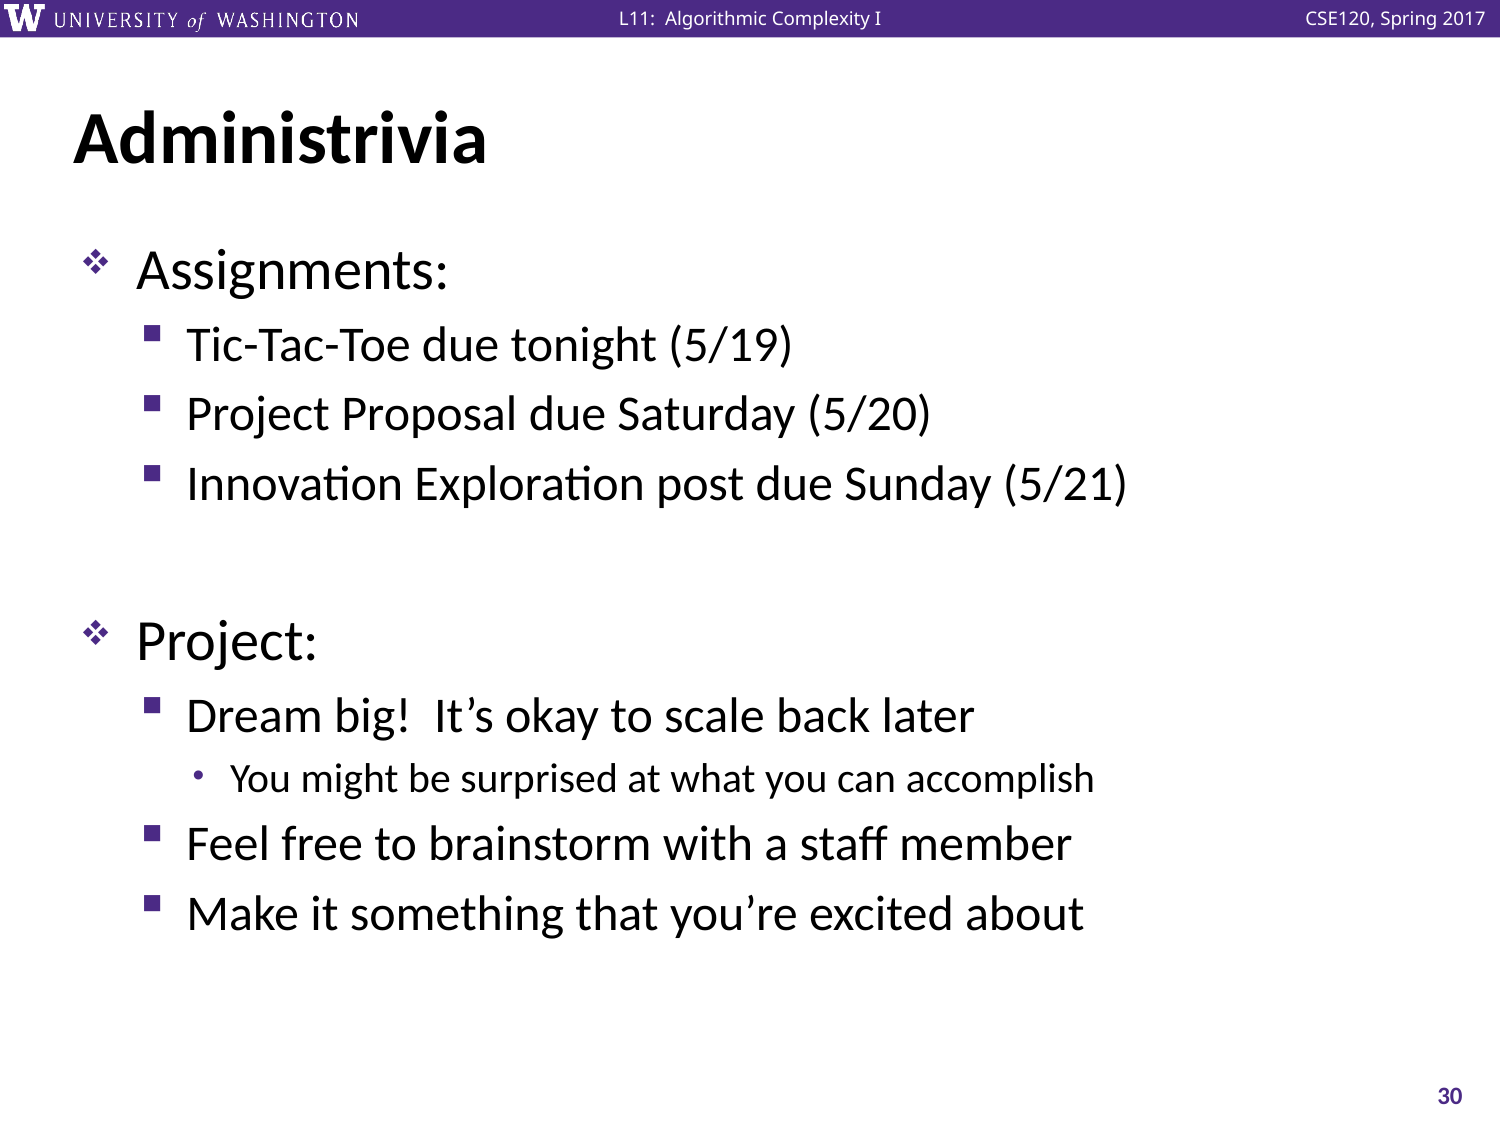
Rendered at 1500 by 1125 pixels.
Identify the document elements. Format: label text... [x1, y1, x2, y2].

picture [4, 4, 358, 32]
slide_number 30 [1400, 1065, 1500, 1125]
title Administrivia [58, 71, 1438, 197]
list Assignments: Tic-Tac-Toe due tonight (5/19) Project Proposal due Saturday (5/20) Innovation Exploration post due Sunday (5/21) Project: Dream big! It’s okay to scale back later You might be surprised at what you can accomplish Feel free to brainstorm with a staff member Make it something that you’re excited about [64, 223, 1438, 1040]
